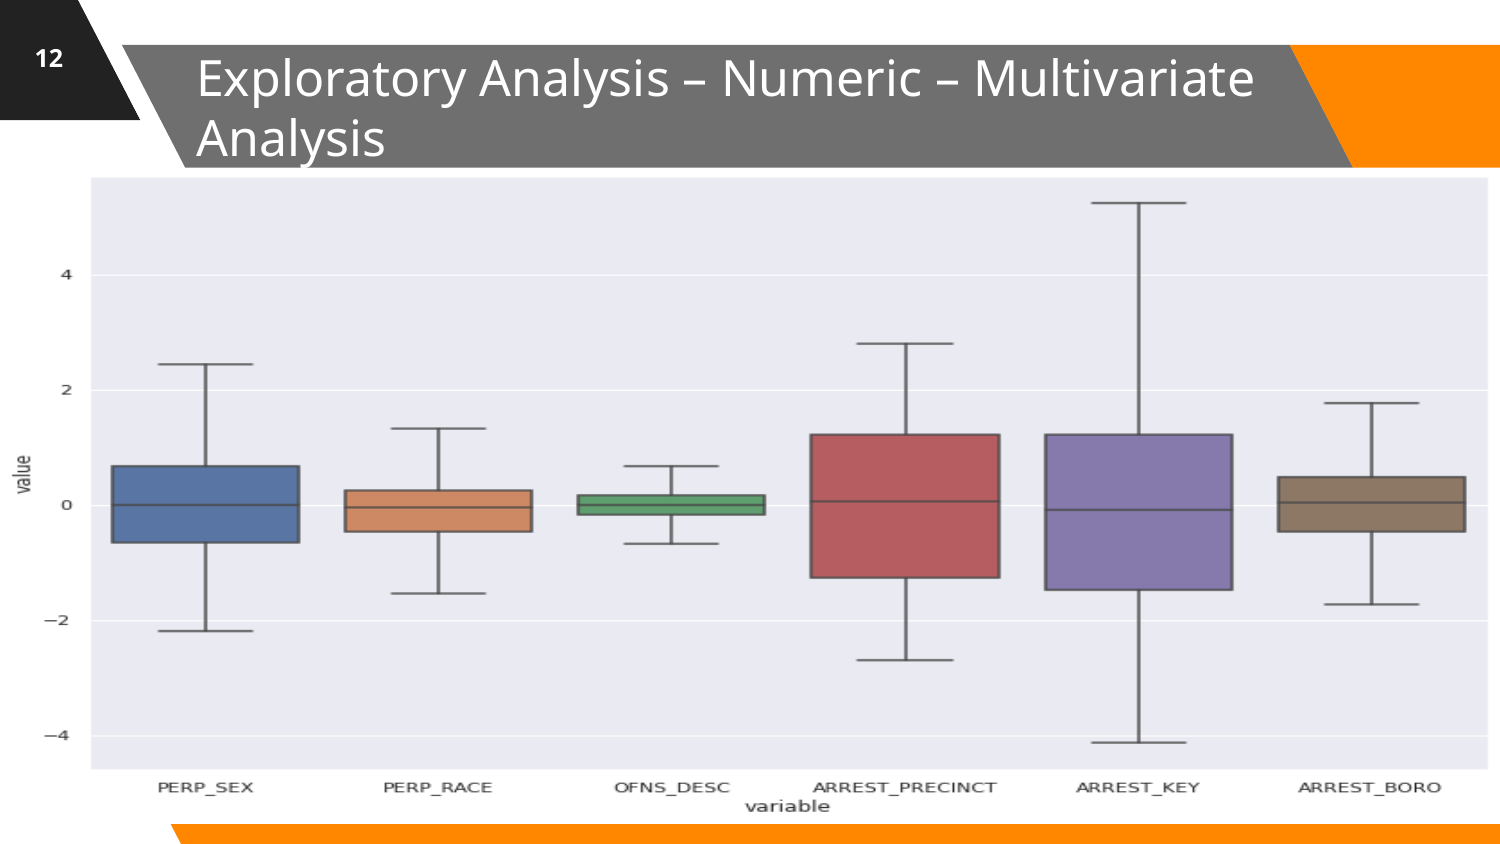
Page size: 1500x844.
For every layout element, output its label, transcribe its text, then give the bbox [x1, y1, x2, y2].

picture [0, 167, 1500, 824]
title Exploratory Analysis – Numeric – Multivariate Analysis [181, 45, 1285, 166]
slide_number 12 [0, 0, 98, 121]
